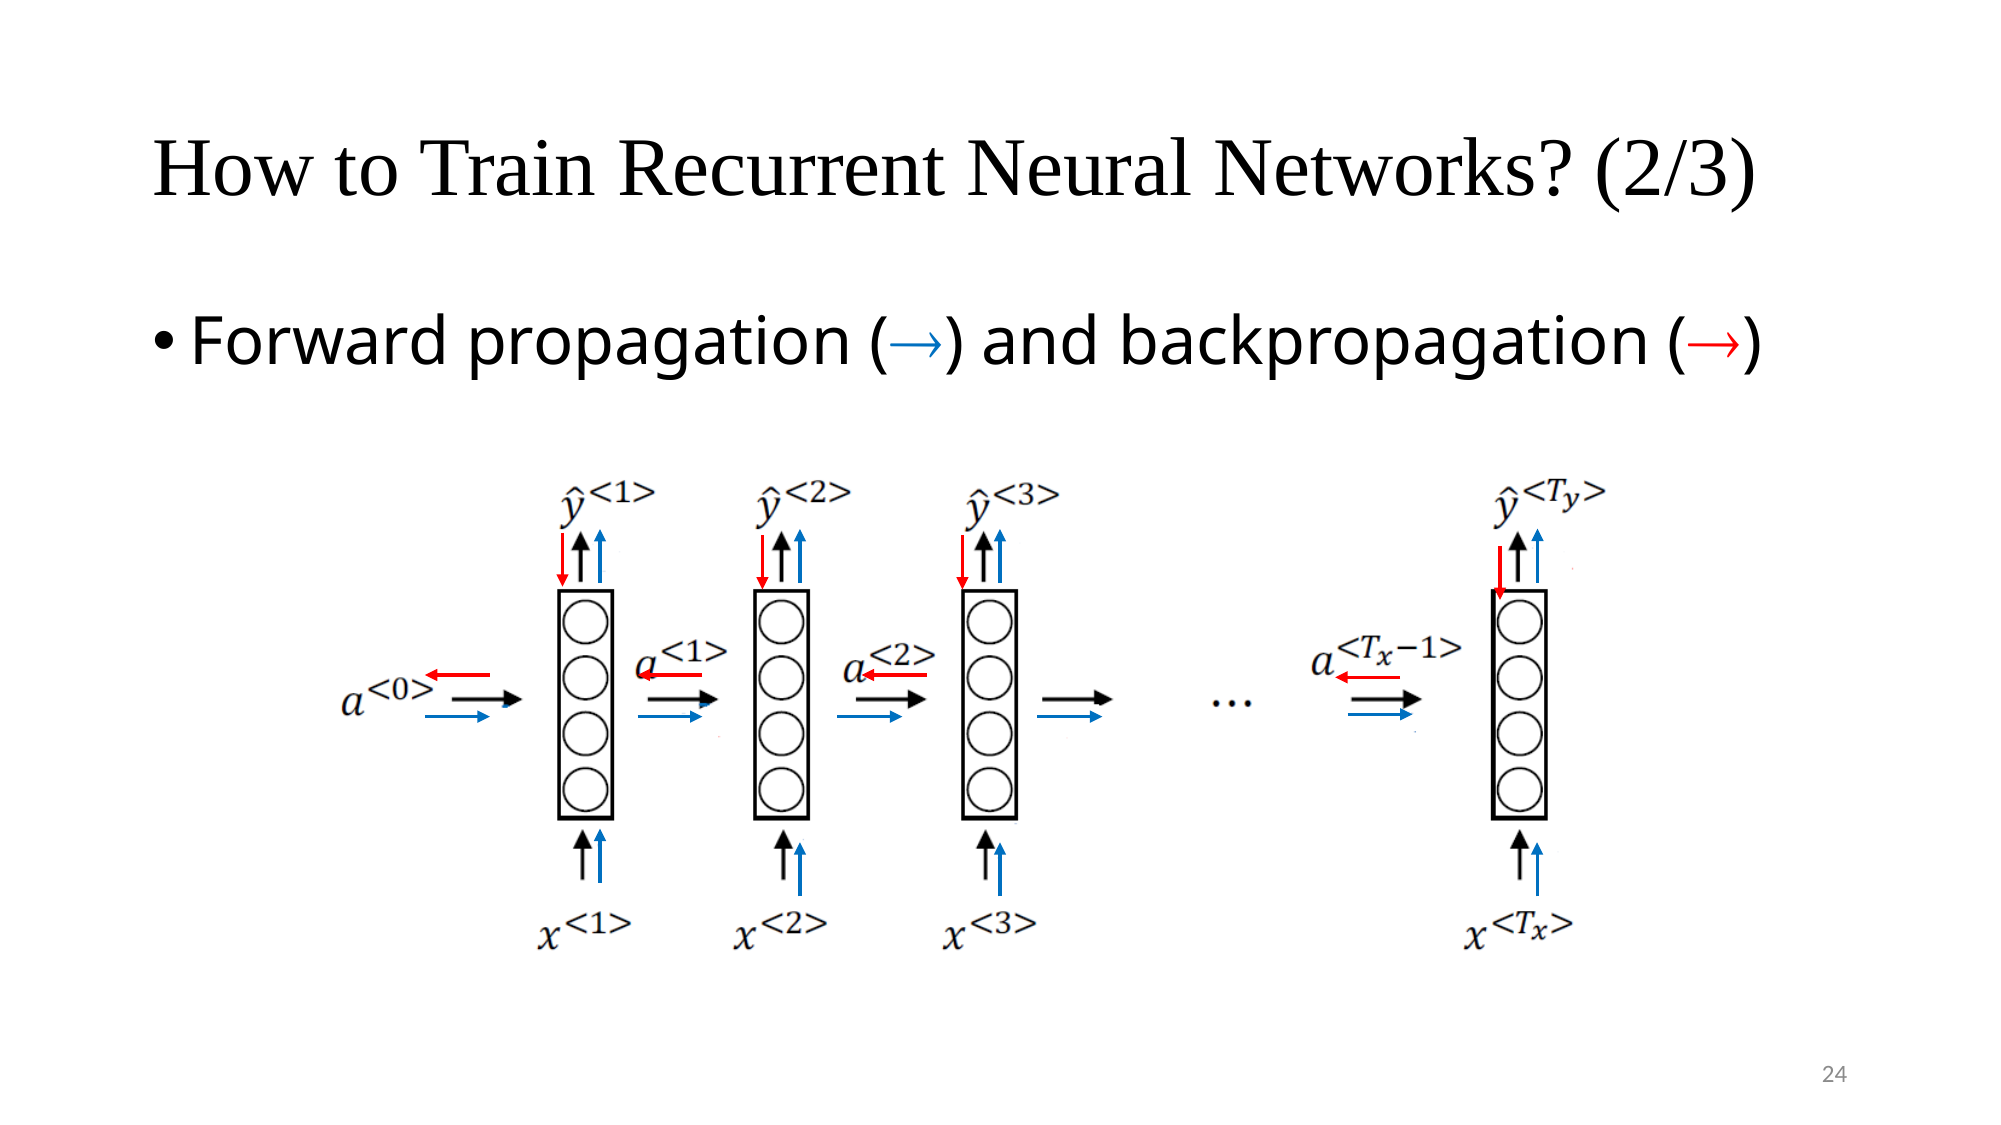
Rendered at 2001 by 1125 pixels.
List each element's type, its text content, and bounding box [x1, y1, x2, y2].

list Forward propagation () and backpropagation () [137, 299, 1863, 1014]
picture [330, 441, 1670, 1035]
title How to Train Recurrent Neural Networks? (2/3) [137, 59, 1863, 278]
slide_number 24 [1412, 1042, 1863, 1103]
